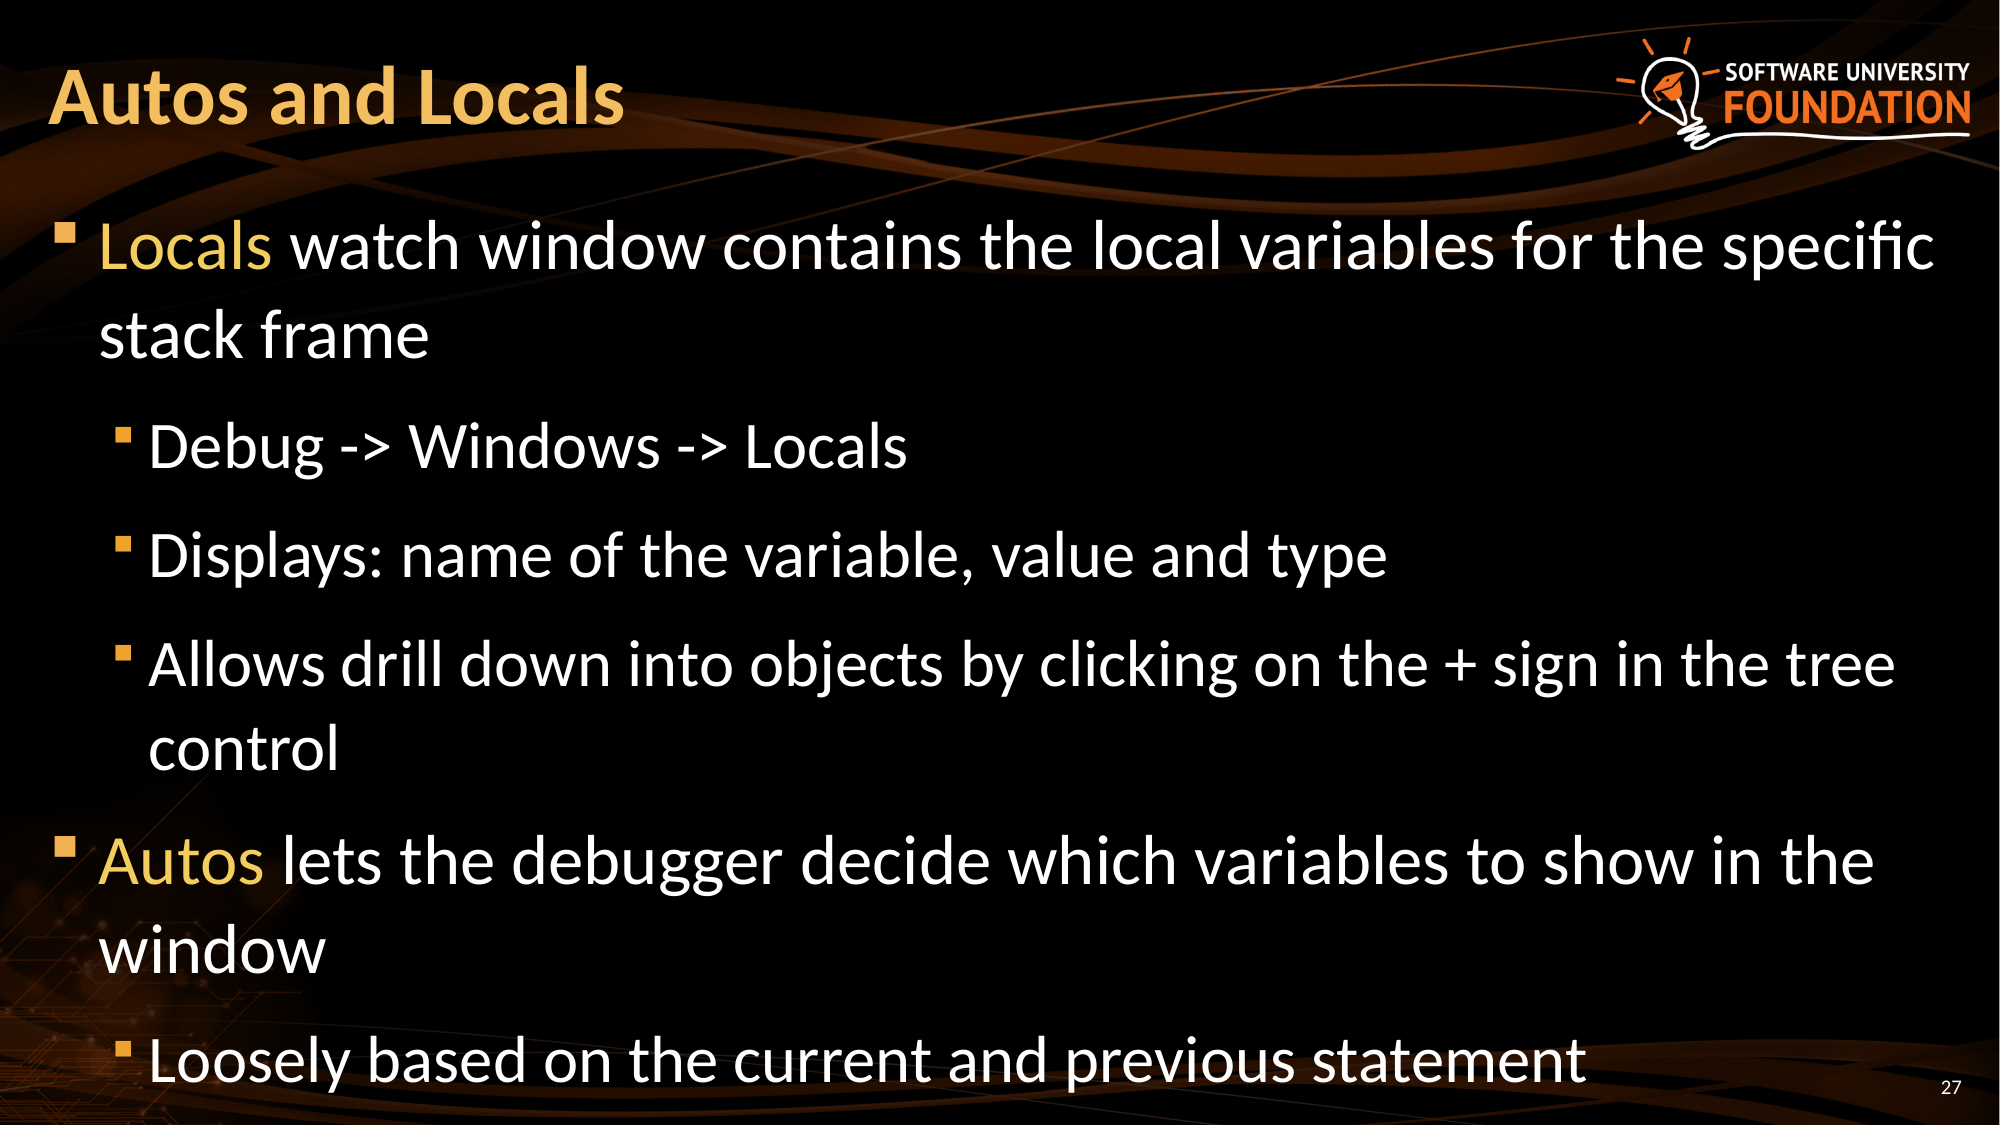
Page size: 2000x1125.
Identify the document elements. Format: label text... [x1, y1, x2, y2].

list Locals watch window contains the local variables for the specific stack frame Debug -> Windows -> Locals Displays: name of the variable, value and type Allows drill down into objects by clicking on the + sign in the tree control Autos lets the debugger decide which variables to show in the window Loosely based on the current and previous statement [31, 188, 1968, 1103]
title Autos and Locals [30, 6, 1602, 189]
picture [0, 0, 2000, 1125]
